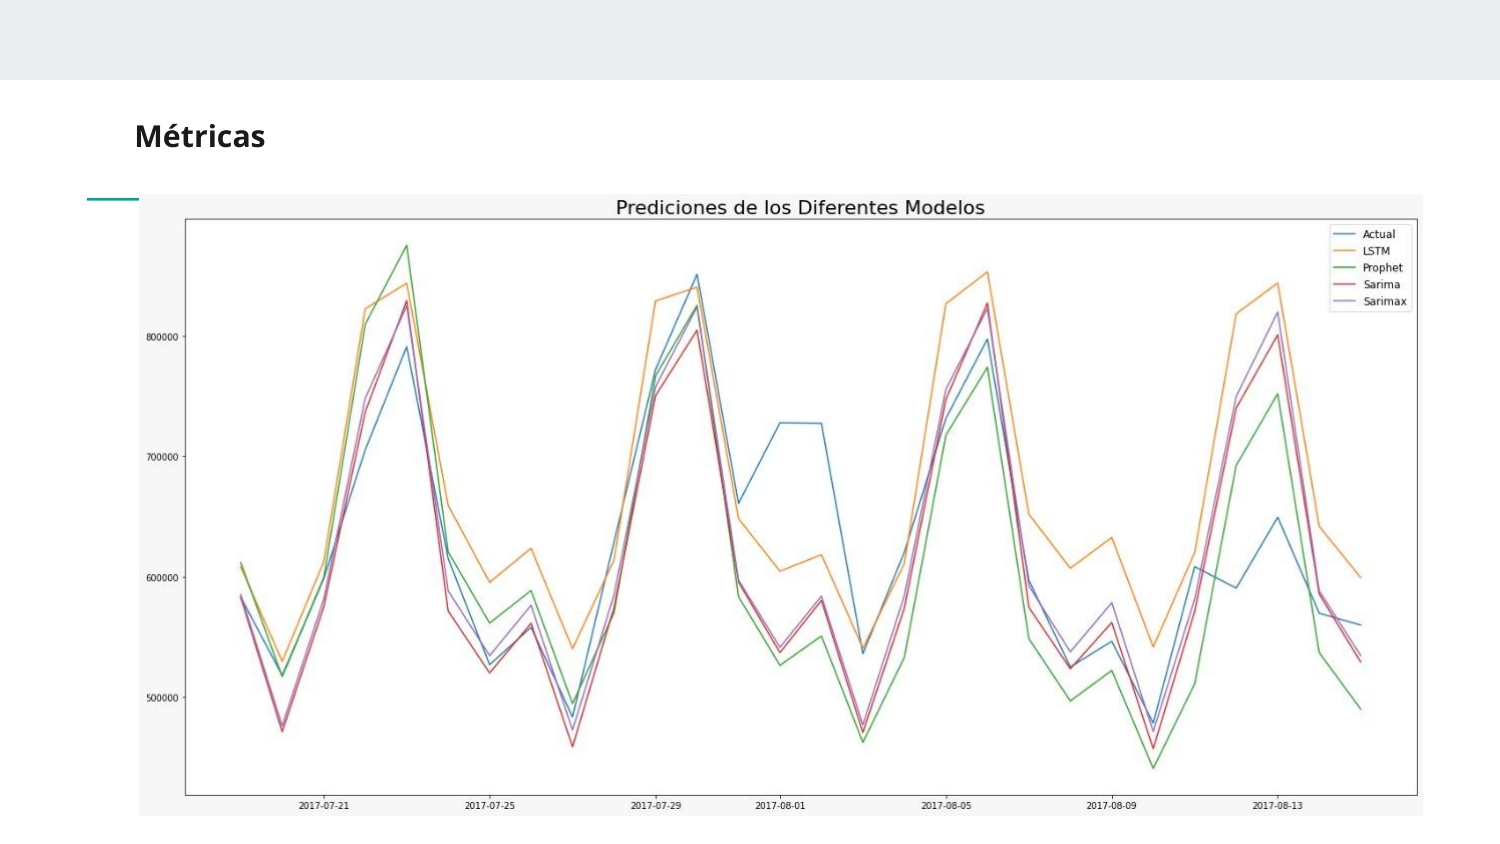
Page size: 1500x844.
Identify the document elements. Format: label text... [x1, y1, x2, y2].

title Métricas [119, 100, 1381, 173]
picture [139, 193, 1424, 816]
